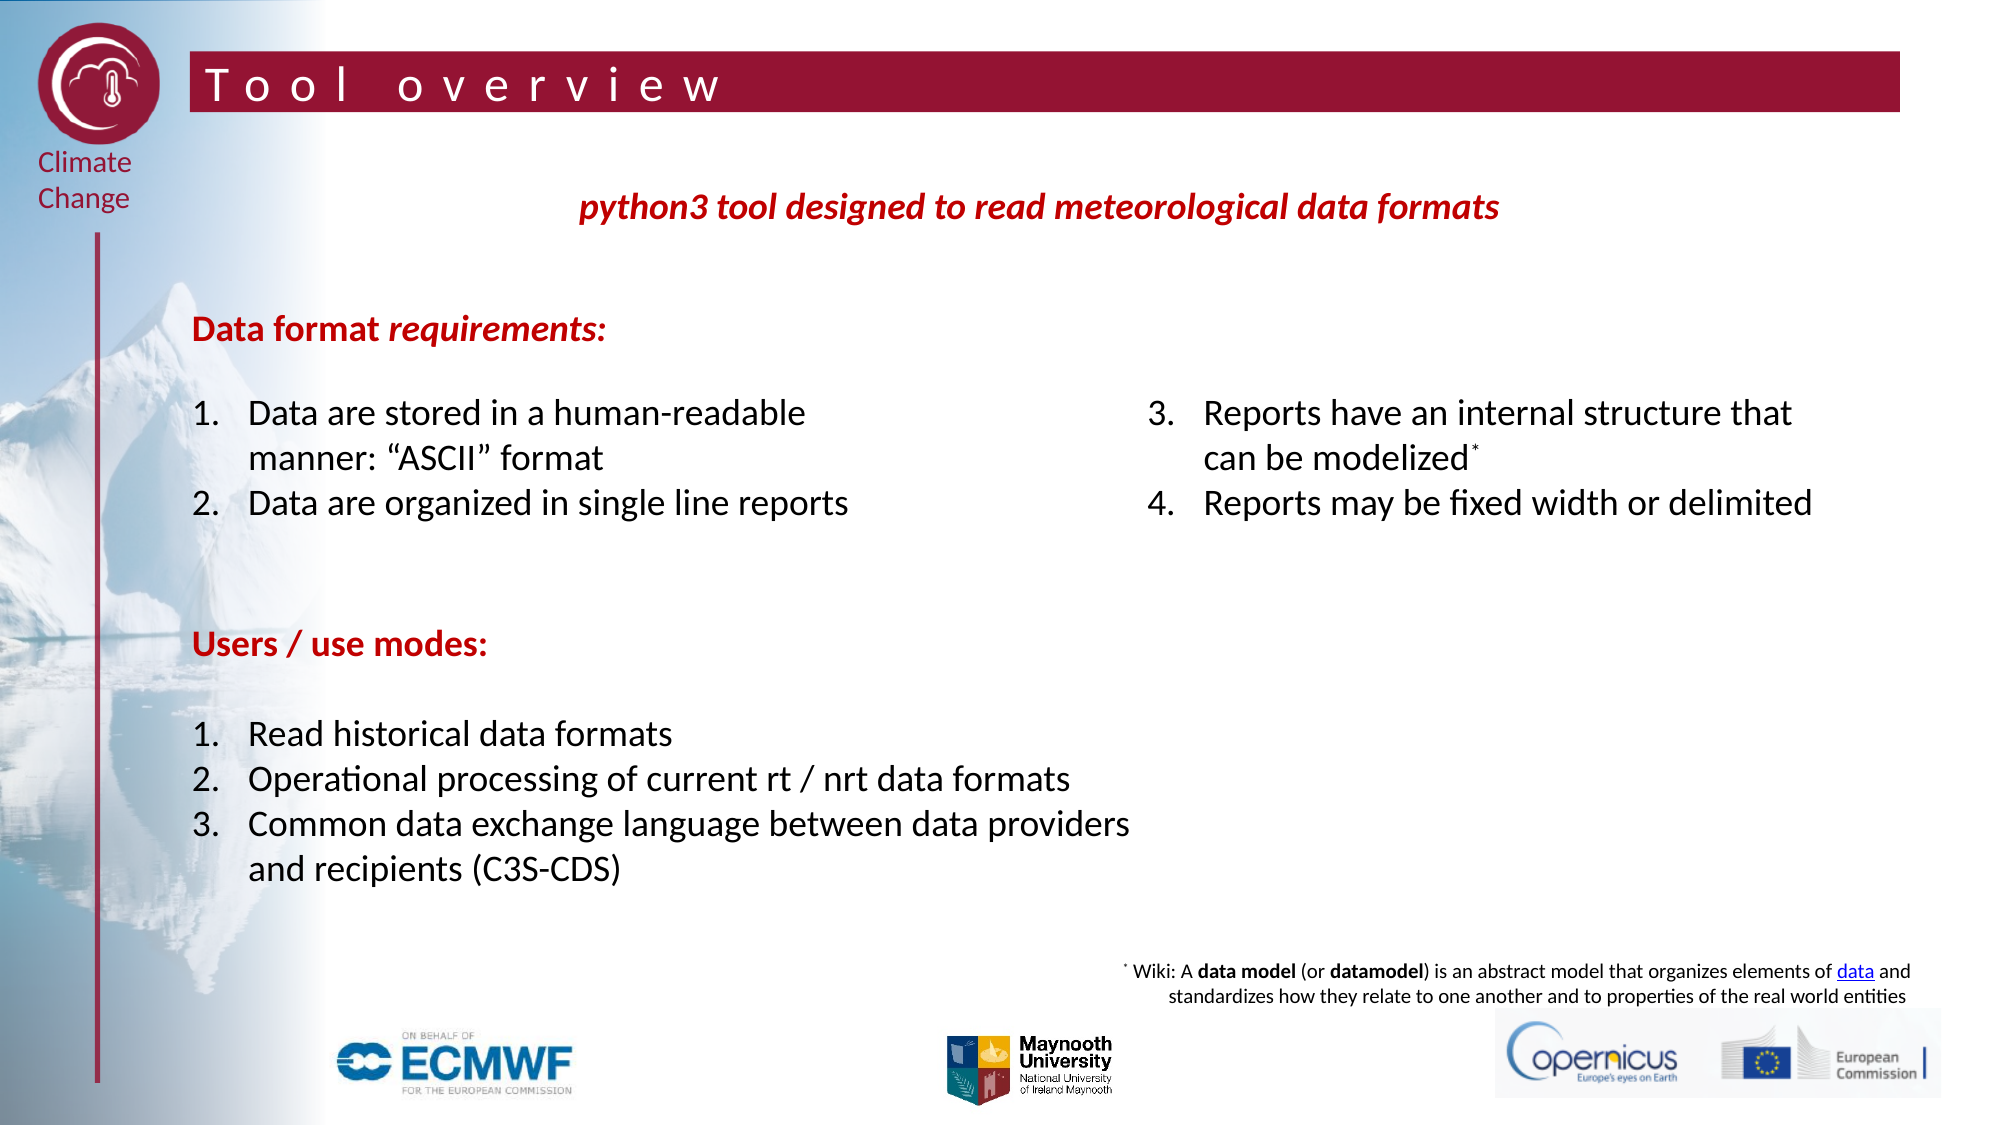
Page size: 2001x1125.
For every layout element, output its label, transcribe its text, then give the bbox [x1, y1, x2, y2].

text_box Read historical data formats Operational processing of current rt / nrt data formats Common data exchange language between data providers and recipients (C3S-CDS) [177, 701, 1200, 897]
text_box Data are stored in a human-readable manner: “ASCII” format Data are organized in single line reports [177, 380, 937, 531]
title Tool overview [189, 51, 1900, 113]
text_box Reports have an internal structure that can be modelized* Reports may be fixed width or delimited [1132, 380, 1855, 531]
picture [25, 4, 171, 155]
text_box python3 tool designed to read meteorological data formats [564, 174, 1526, 234]
picture [1495, 1008, 1942, 1098]
text_box Users / use modes: [177, 611, 1559, 671]
picture [329, 1017, 597, 1113]
text_box * Wiki: A data model (or datamodel) is an abstract model that organizes elements of data and standardizes how they relate to one another and to properties of the real world entities [1099, 950, 1927, 1015]
text_box Data format requirements: [177, 297, 1559, 357]
picture [915, 1004, 1143, 1125]
